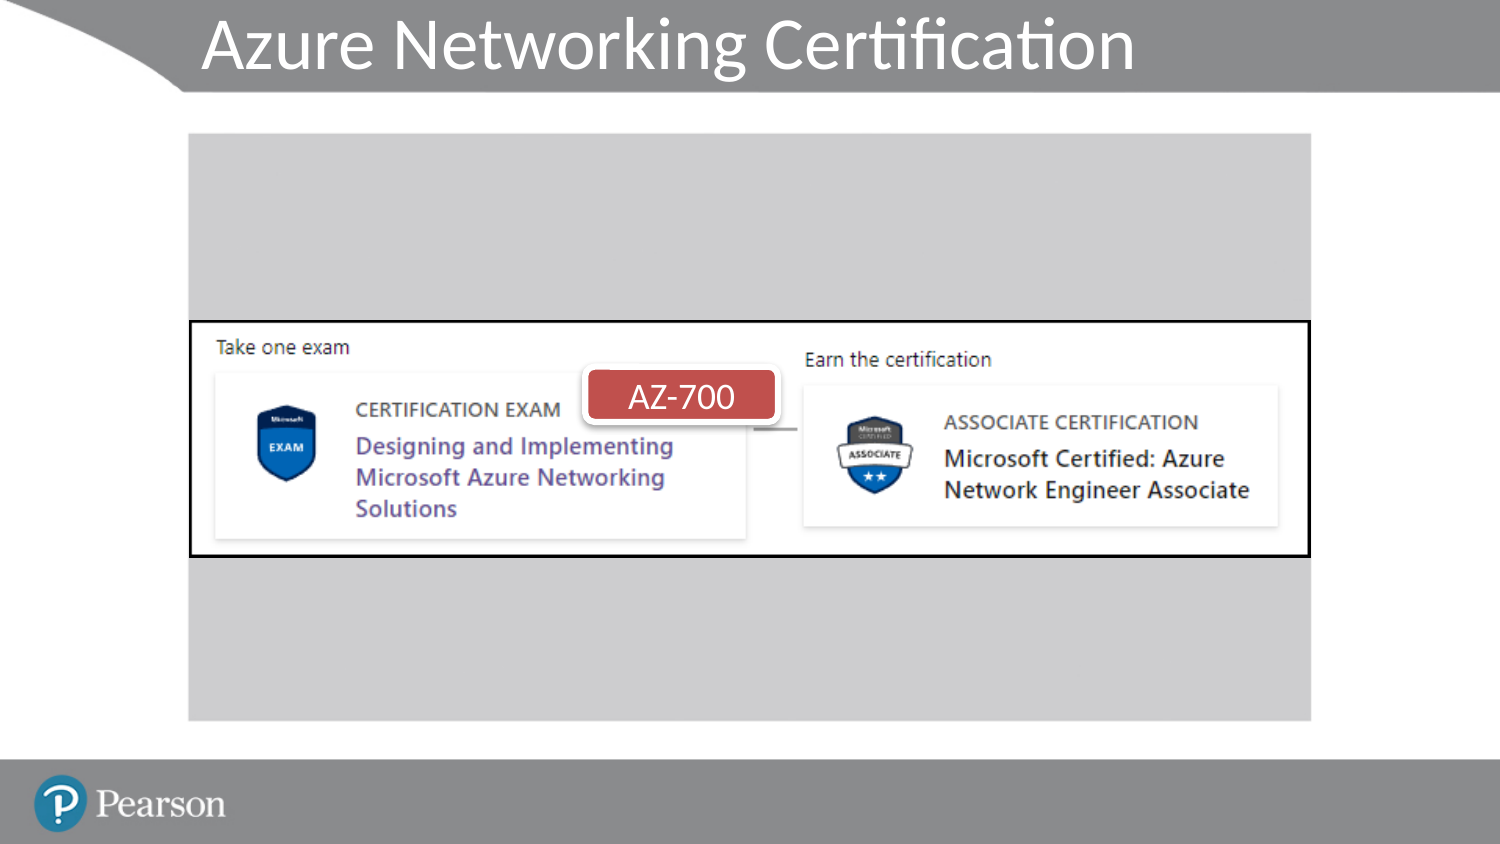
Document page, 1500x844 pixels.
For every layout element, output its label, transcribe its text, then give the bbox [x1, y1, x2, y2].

title Azure Networking Certification [186, 0, 1425, 79]
picture [0, 0, 1500, 844]
